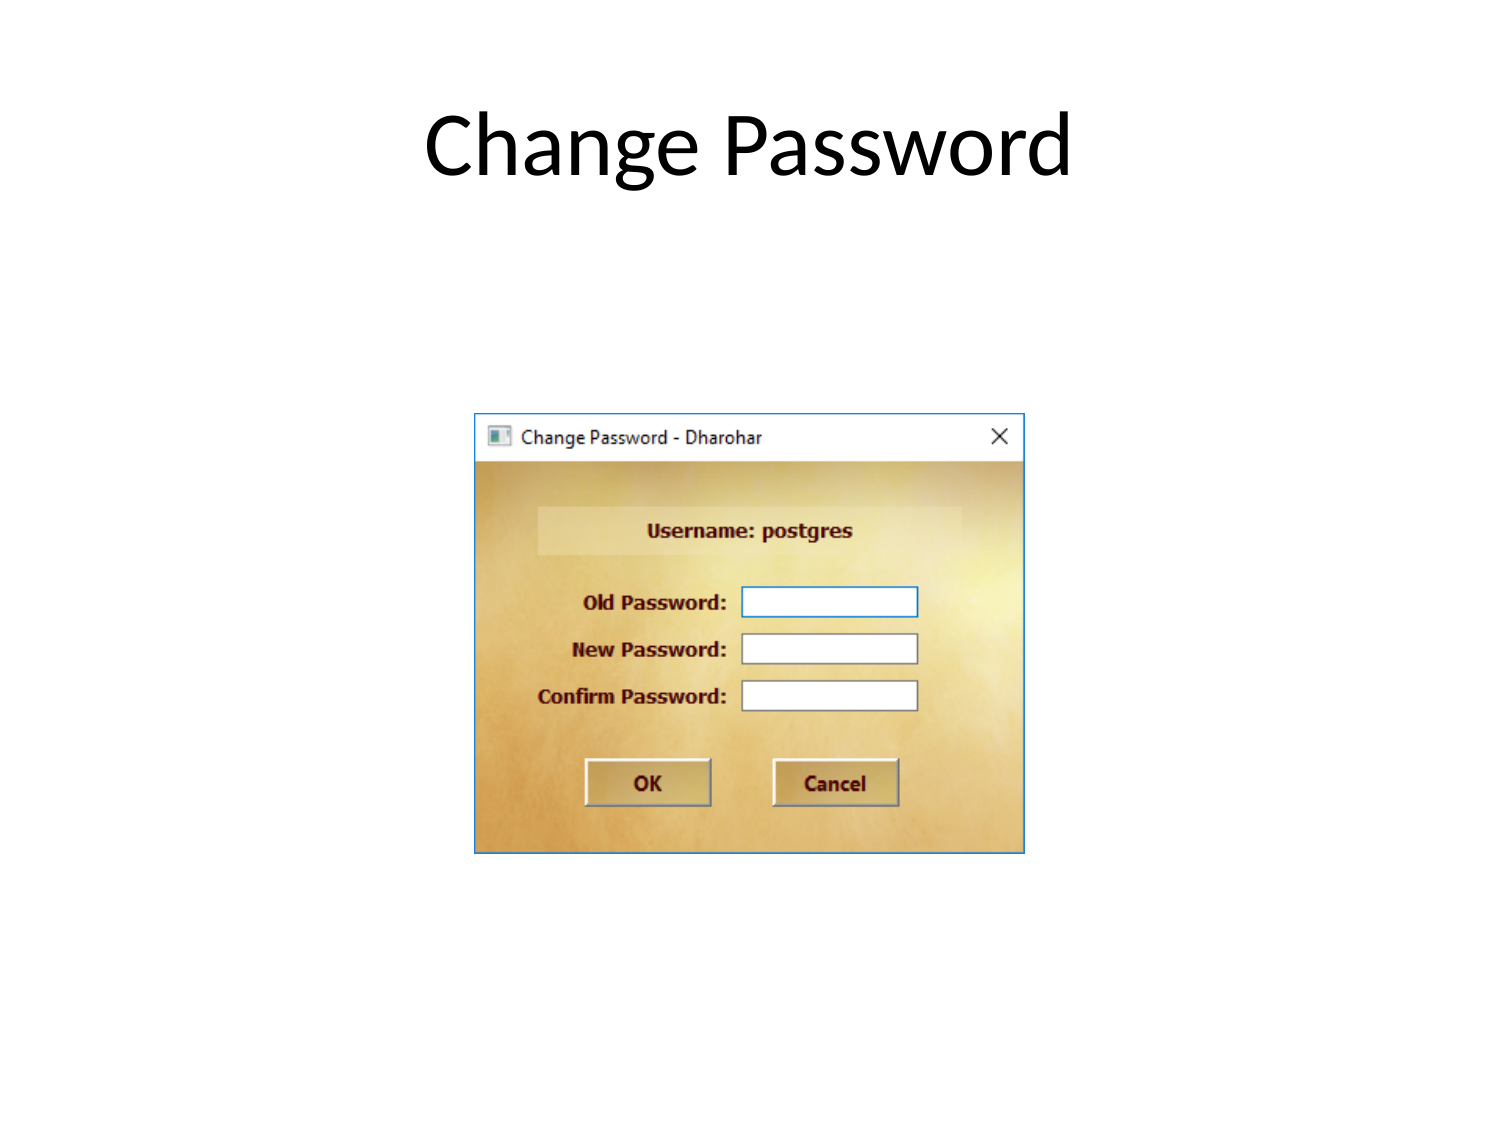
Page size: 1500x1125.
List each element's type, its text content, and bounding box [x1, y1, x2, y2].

title Change Password [75, 45, 1425, 233]
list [474, 413, 1026, 855]
